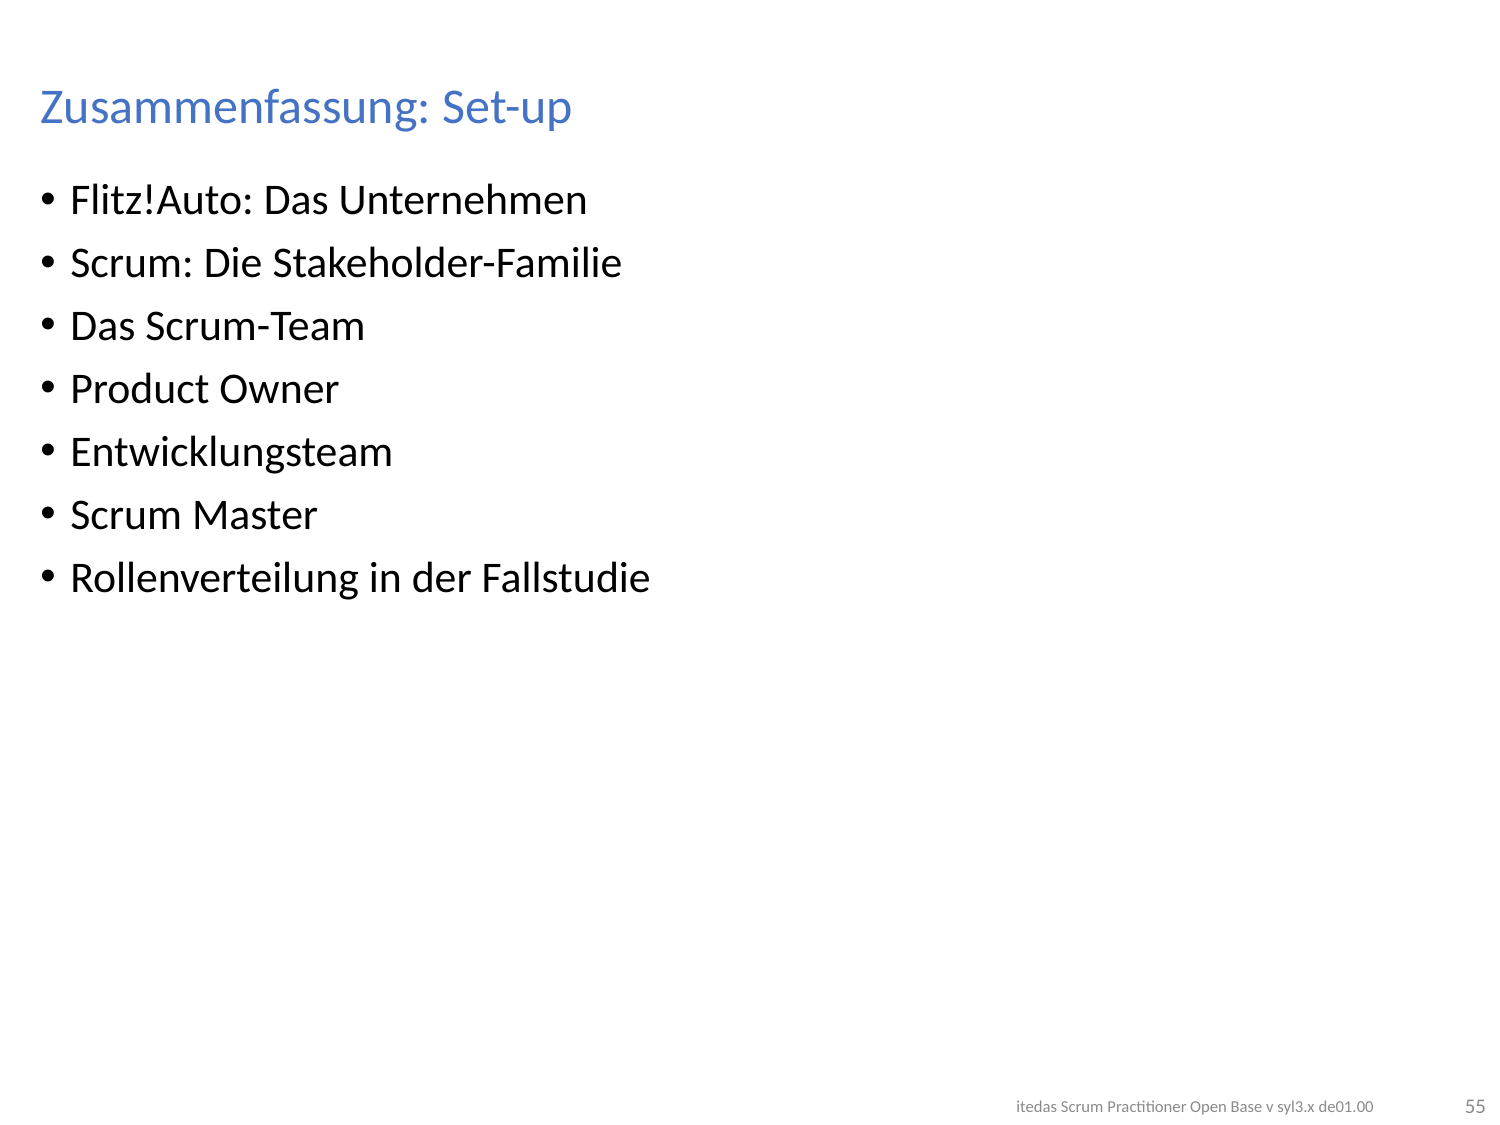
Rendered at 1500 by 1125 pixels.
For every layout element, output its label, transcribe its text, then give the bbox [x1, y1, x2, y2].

title Zusammenfassung: Set-up [40, 67, 1460, 147]
slide_number 55 [1387, 1092, 1487, 1123]
footer itedas Scrum Practitioner Open Base v syl3.x de01.00 [874, 1095, 1375, 1120]
list Flitz!Auto: Das Unternehmen Scrum: Die Stakeholder-Familie Das Scrum-Team Product Owner Entwicklungsteam Scrum Master Rollenverteilung in der Fallstudie [40, 169, 1460, 1070]
